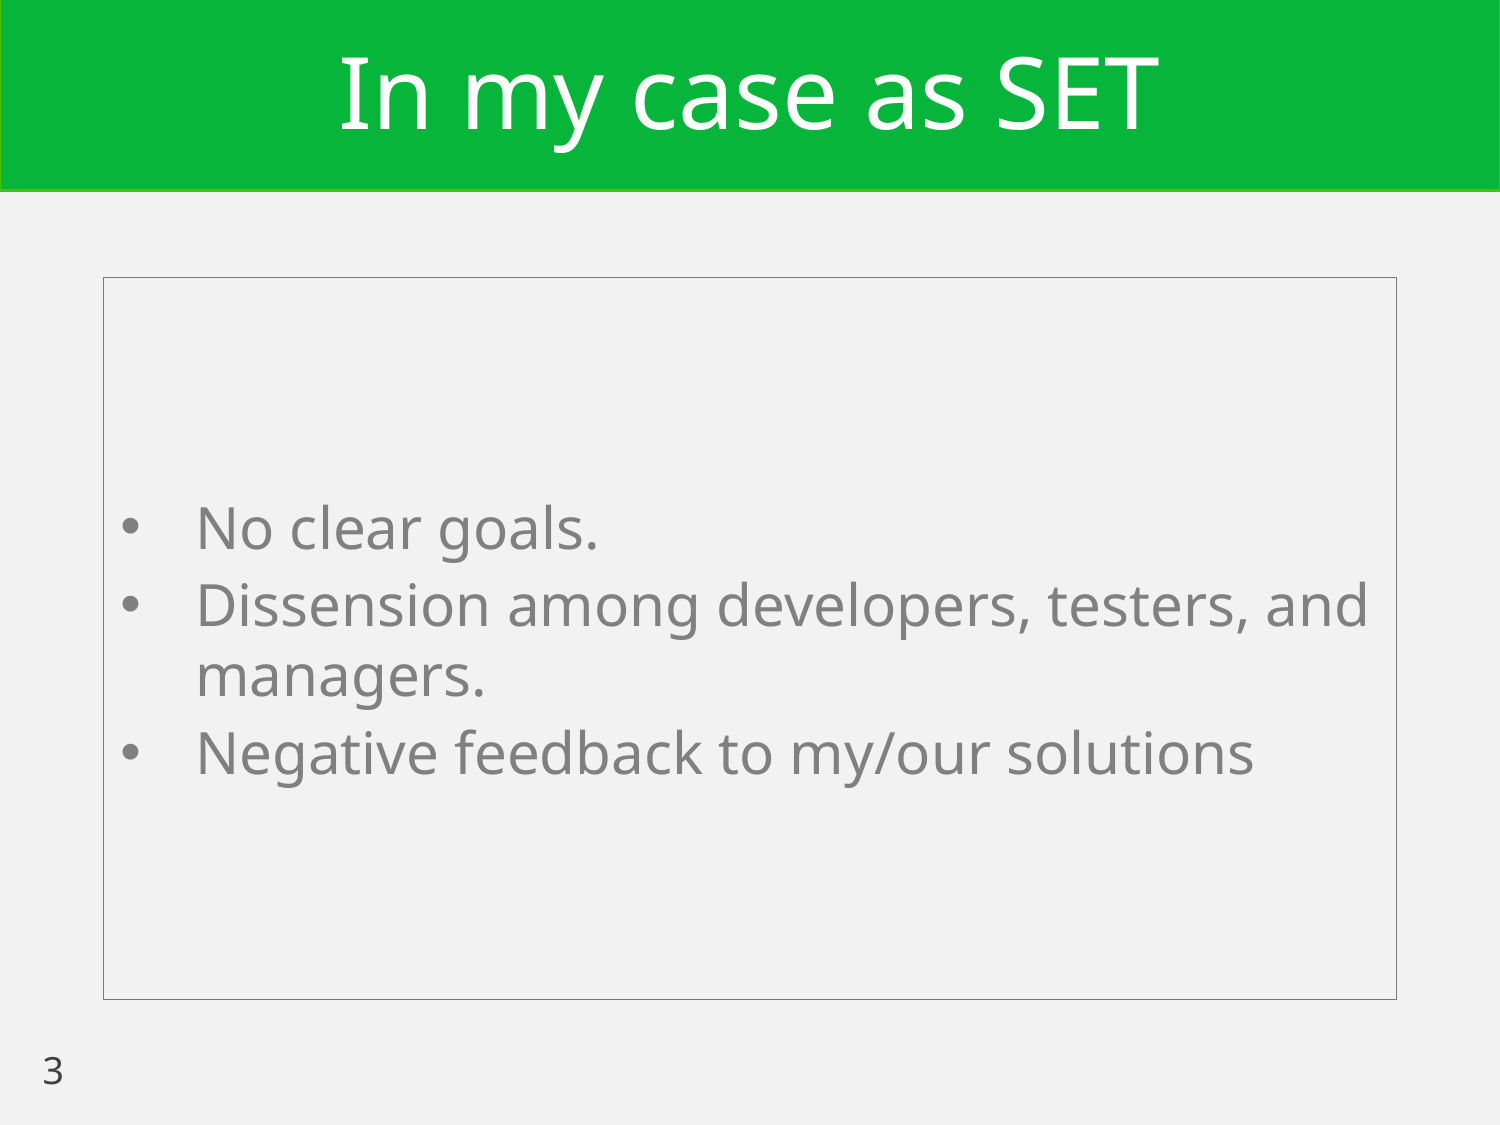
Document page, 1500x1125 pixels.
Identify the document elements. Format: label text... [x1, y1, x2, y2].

title In my case as SET [0, 53, 1500, 140]
list No clear goals. Dissension among developers, testers, and managers. Negative feedback to my/our solutions [103, 277, 1397, 1000]
slide_number 3 [27, 1042, 146, 1102]
